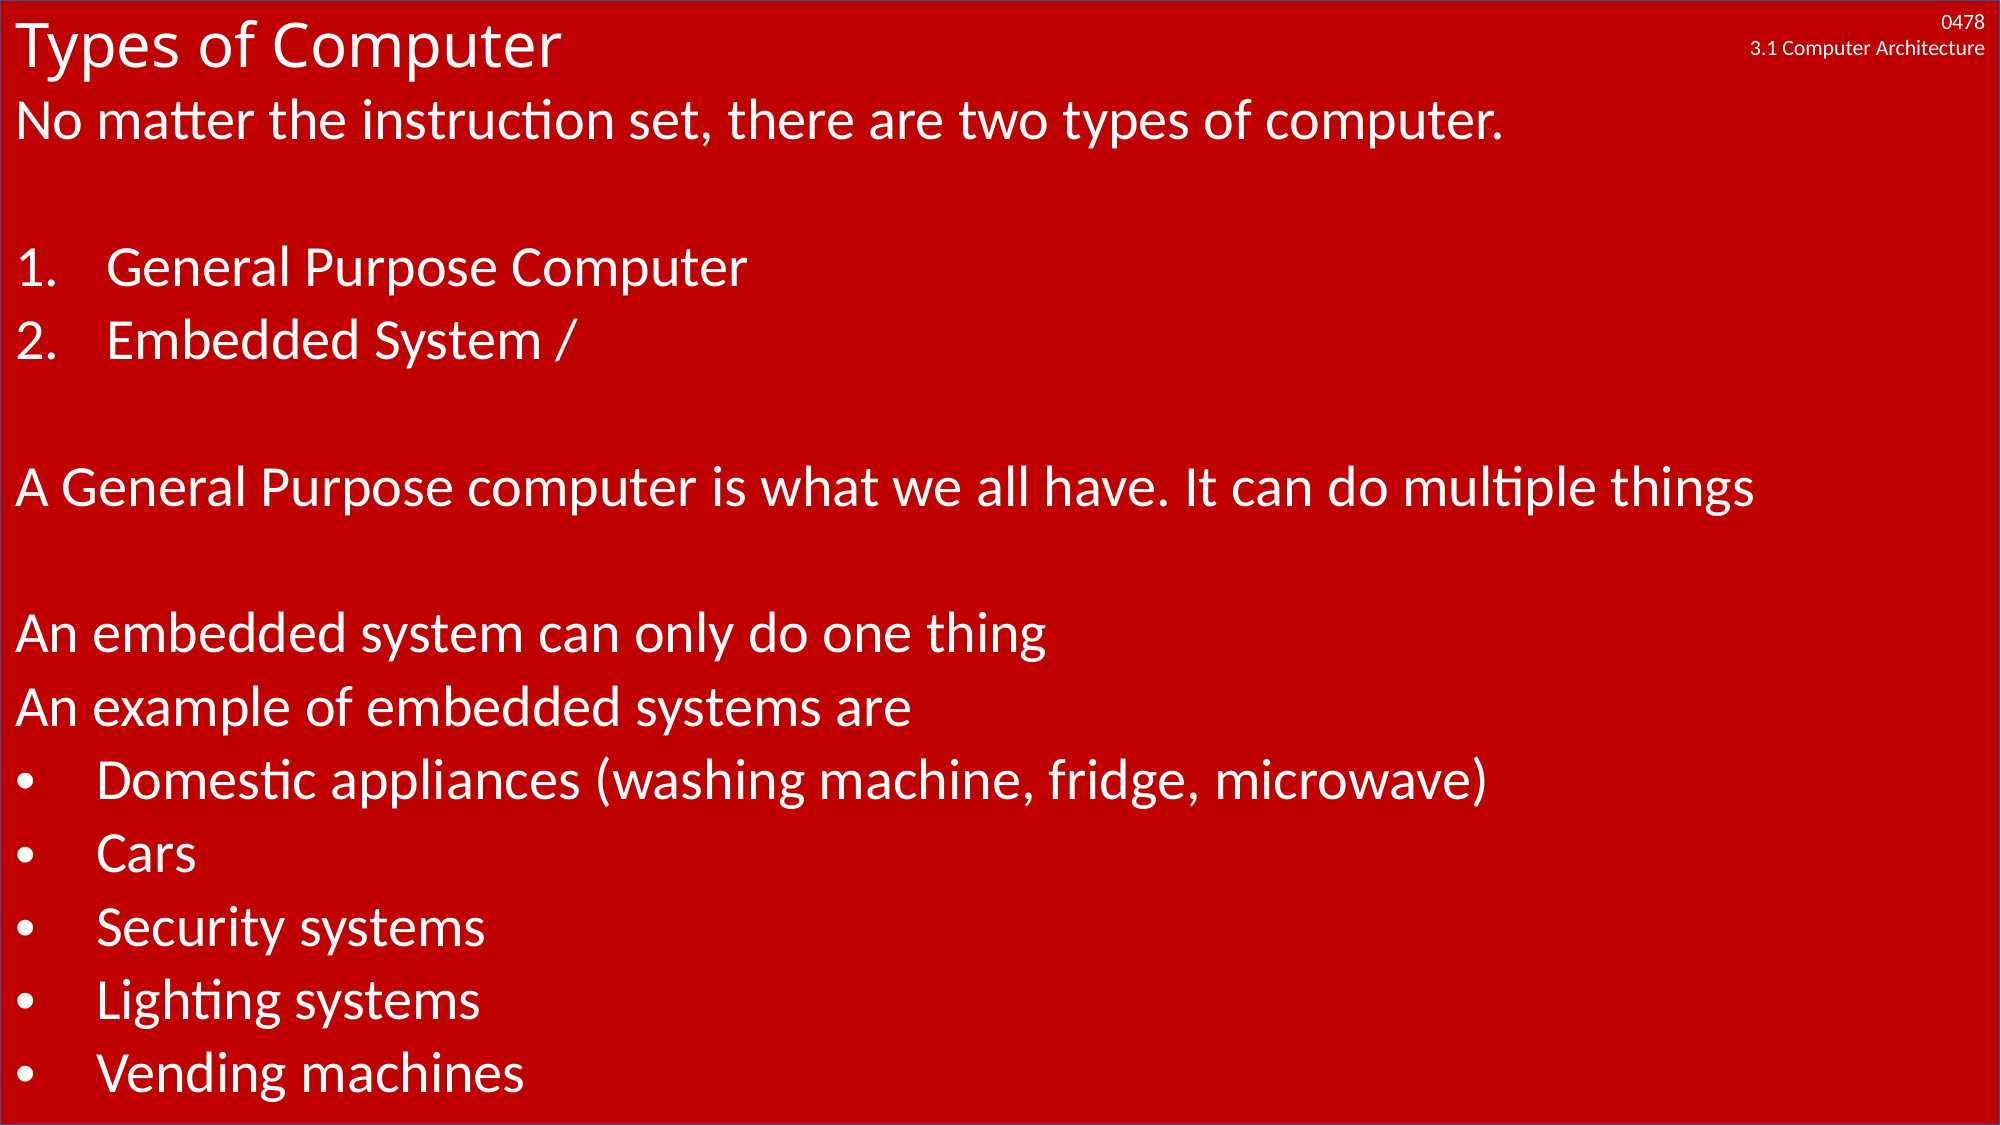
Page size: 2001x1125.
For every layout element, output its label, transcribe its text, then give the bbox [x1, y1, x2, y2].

title Types of Computer [0, 0, 2000, 90]
list No matter the instruction set, there are two types of computer. General Purpose Computer Embedded System / A General Purpose computer is what we all have. It can do multiple things An embedded system can only do one thing An example of embedded systems are Domestic appliances (washing machine, fridge, microwave) Cars Security systems Lighting systems Vending machines [0, 90, 2000, 1125]
